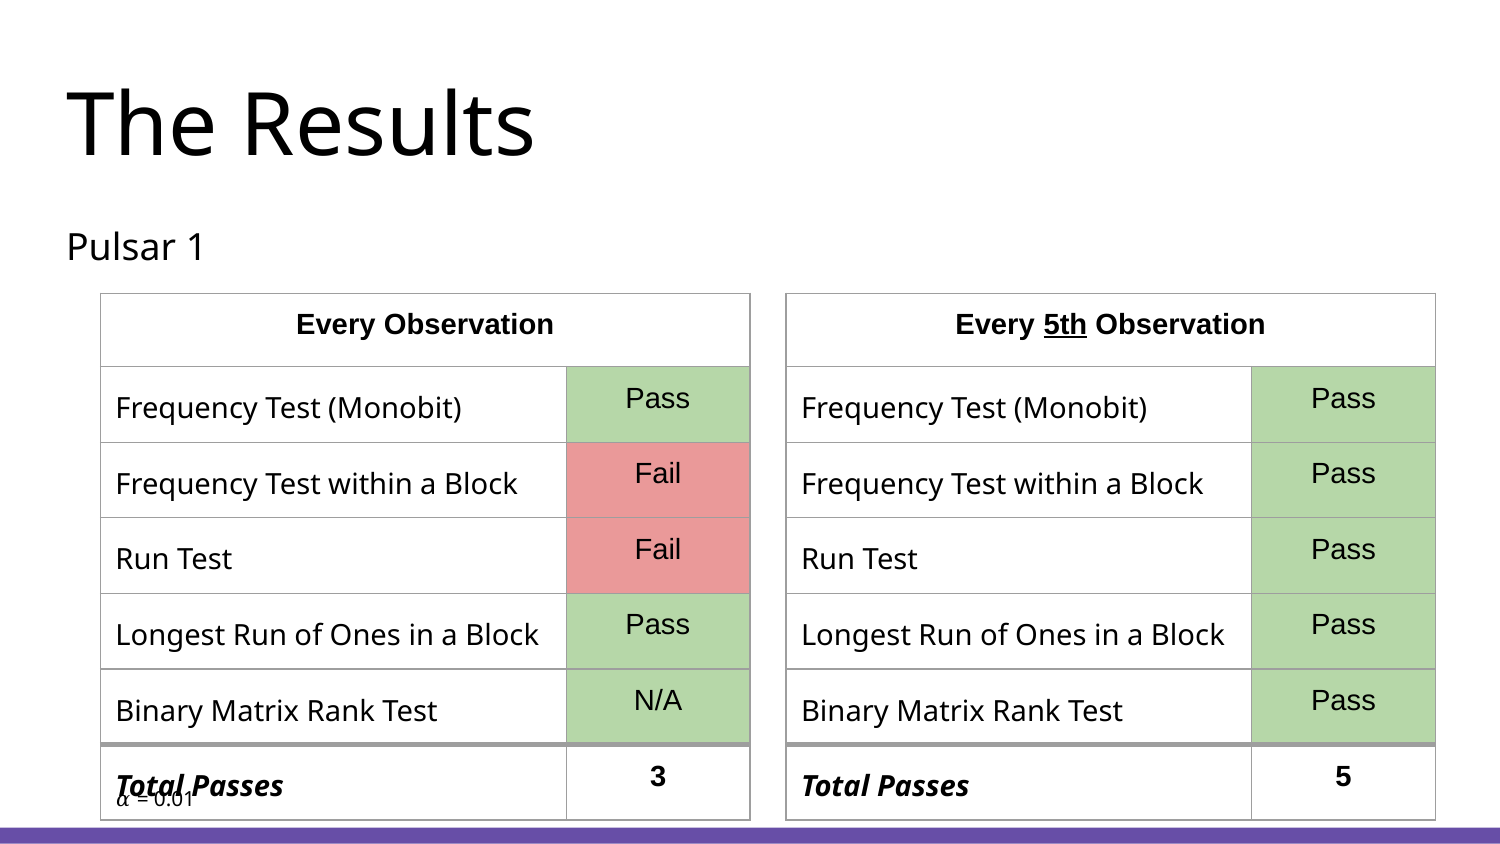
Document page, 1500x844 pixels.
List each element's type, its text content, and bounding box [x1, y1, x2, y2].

table_cell Pass [1252, 594, 1435, 668]
table_cell Pass [567, 367, 749, 442]
table_cell Frequency Test (Monobit) [787, 367, 1251, 442]
table_cell Longest Run of Ones in a Block [101, 594, 566, 668]
table_cell Frequency Test within a Block [101, 443, 566, 517]
table_cell Run Test [101, 518, 566, 593]
table_cell Pass [1252, 518, 1435, 593]
table_cell Fail [567, 518, 749, 593]
table_cell 3 [567, 747, 749, 819]
table_header Every Observation [101, 294, 749, 366]
table_cell Run Test [787, 518, 1251, 593]
table_header Every 5th Observation [787, 294, 1435, 366]
table_cell Longest Run of Ones in a Block [787, 594, 1251, 668]
text_box 𝛼 = 0.01 [100, 772, 239, 823]
table_cell Total Passes [787, 747, 1251, 819]
title The Results [51, 51, 1449, 189]
table_cell 5 [1252, 747, 1435, 819]
table_cell N/A [567, 670, 749, 742]
table_cell Pass [567, 594, 749, 668]
list Pulsar 1 [51, 200, 1449, 752]
table_cell Frequency Test (Monobit) [101, 367, 566, 442]
table_cell Pass [1252, 443, 1435, 517]
table_cell Binary Matrix Rank Test [787, 670, 1251, 742]
table_cell Binary Matrix Rank Test [101, 670, 566, 742]
table_cell Frequency Test within a Block [787, 443, 1251, 517]
table_cell Fail [567, 443, 749, 517]
table_cell Total Passes [101, 747, 566, 819]
table_cell Pass [1252, 367, 1435, 442]
table_cell Pass [1252, 670, 1435, 742]
